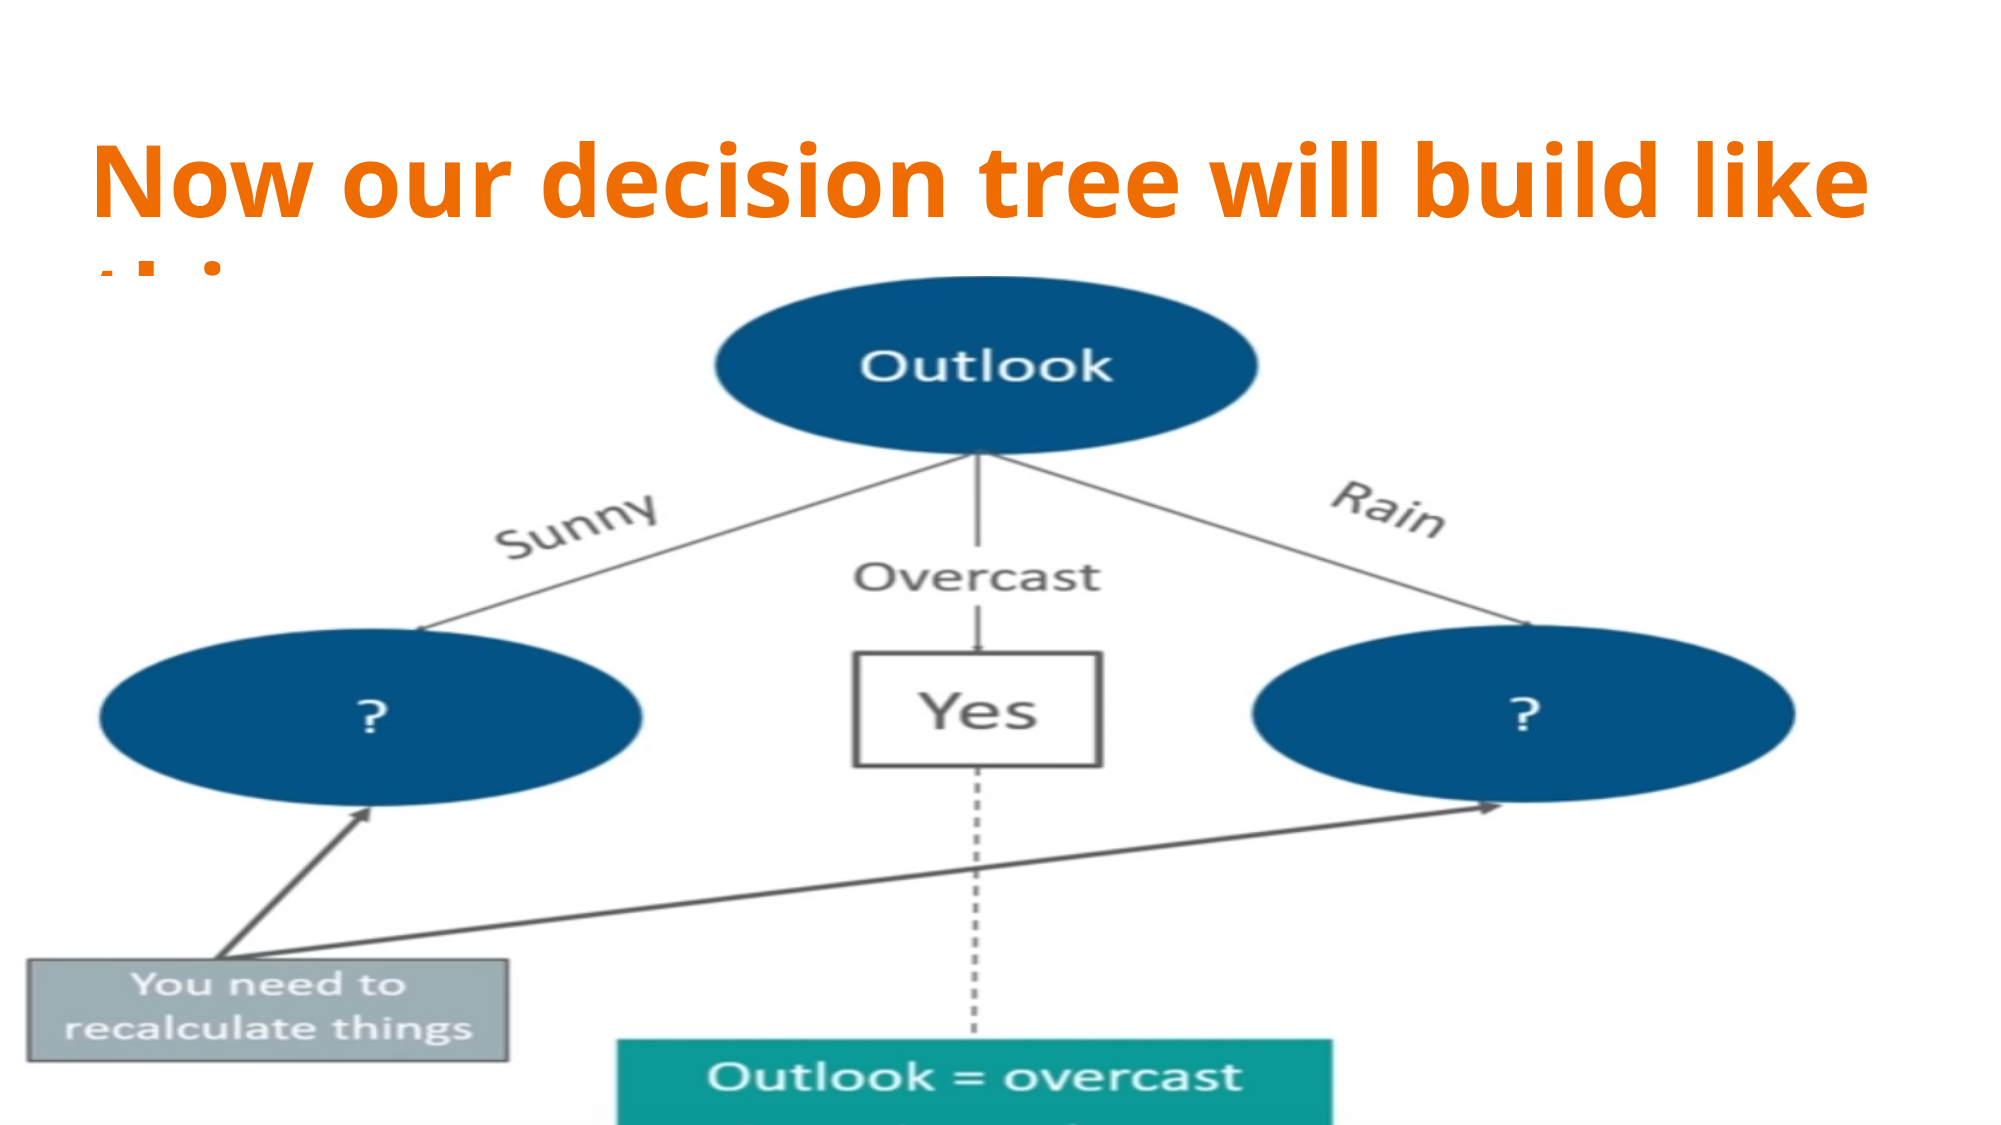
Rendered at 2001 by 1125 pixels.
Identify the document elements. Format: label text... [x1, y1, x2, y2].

text_box Now our decision tree will build like this [68, 97, 1932, 252]
picture [0, 276, 2000, 1125]
